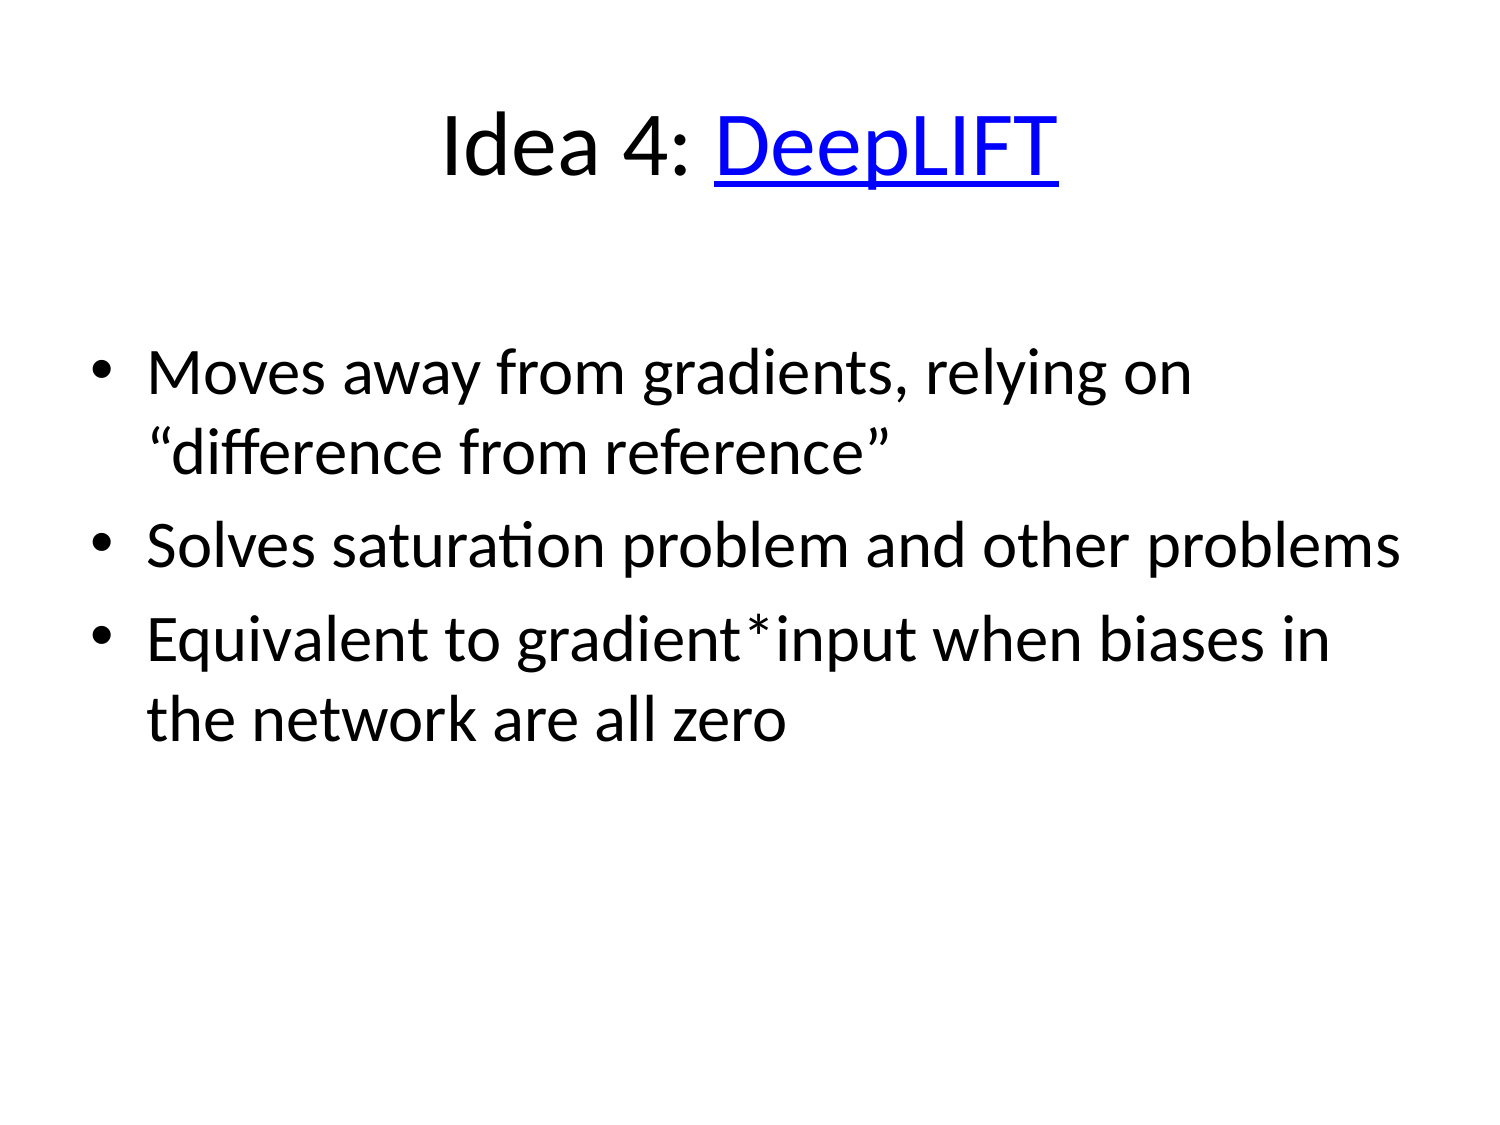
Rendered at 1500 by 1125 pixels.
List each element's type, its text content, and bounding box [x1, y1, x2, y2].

title Idea 4: DeepLIFT [75, 45, 1425, 233]
list Moves away from gradients, relying on “difference from reference” Solves saturation problem and other problems Equivalent to gradient*input when biases in the network are all zero [75, 320, 1425, 1063]
